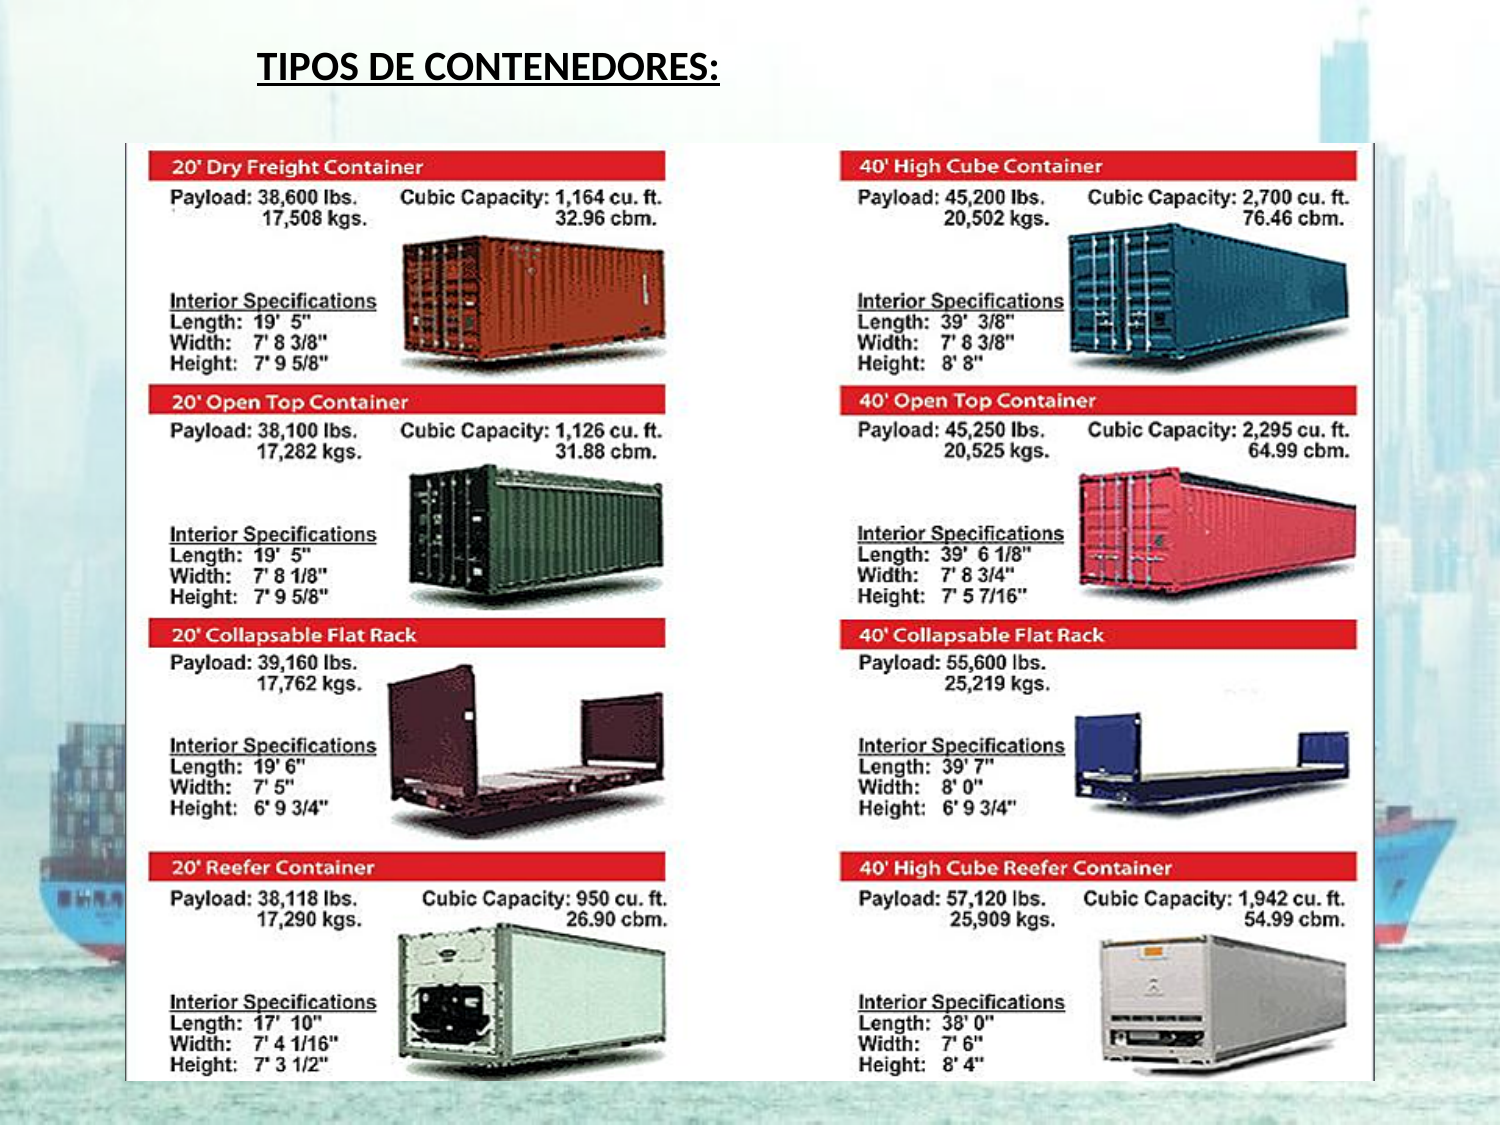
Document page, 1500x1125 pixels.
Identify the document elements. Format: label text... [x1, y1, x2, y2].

text_box TIPOS DE CONTENEDORES: [242, 30, 774, 96]
picture [124, 143, 1376, 1082]
